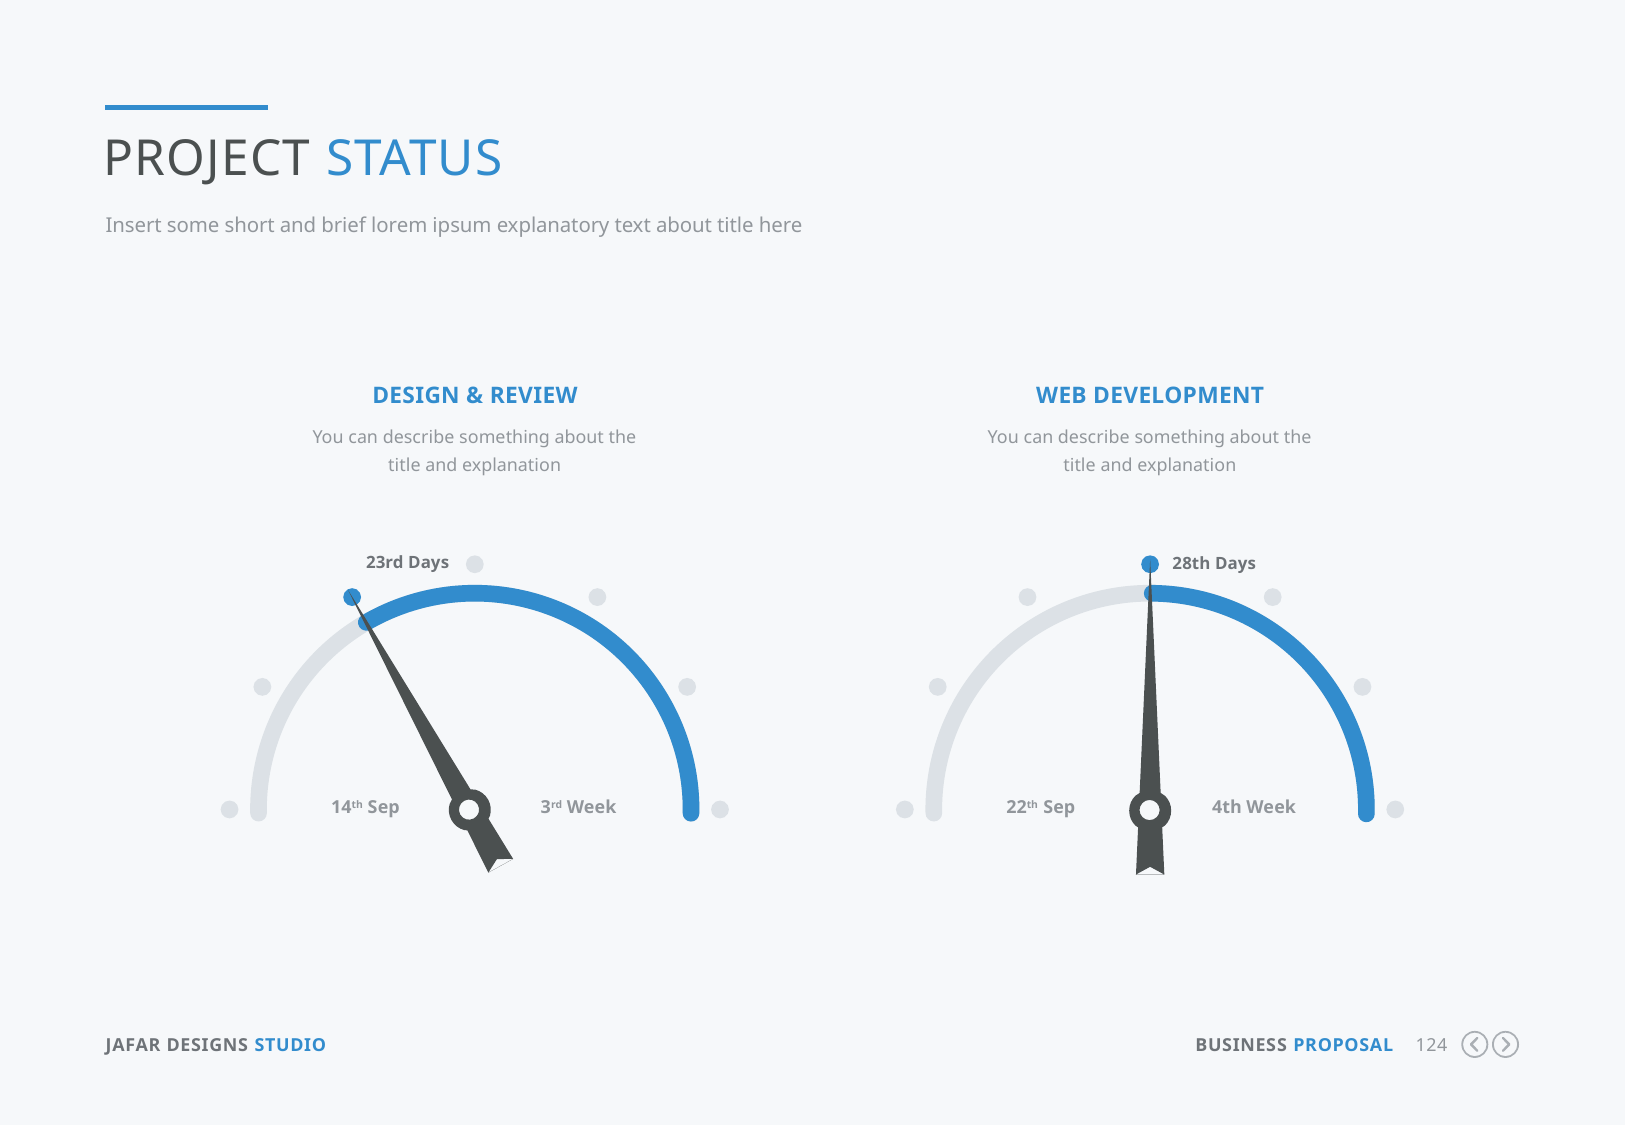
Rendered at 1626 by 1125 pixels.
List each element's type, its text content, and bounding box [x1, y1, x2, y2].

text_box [220, 552, 729, 1026]
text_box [302, 380, 647, 477]
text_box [977, 380, 1323, 477]
list Project Status [103, 125, 1518, 188]
list Insert some short and brief lorem ipsum explanatory text about title here [105, 209, 1519, 241]
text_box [895, 552, 1405, 1026]
